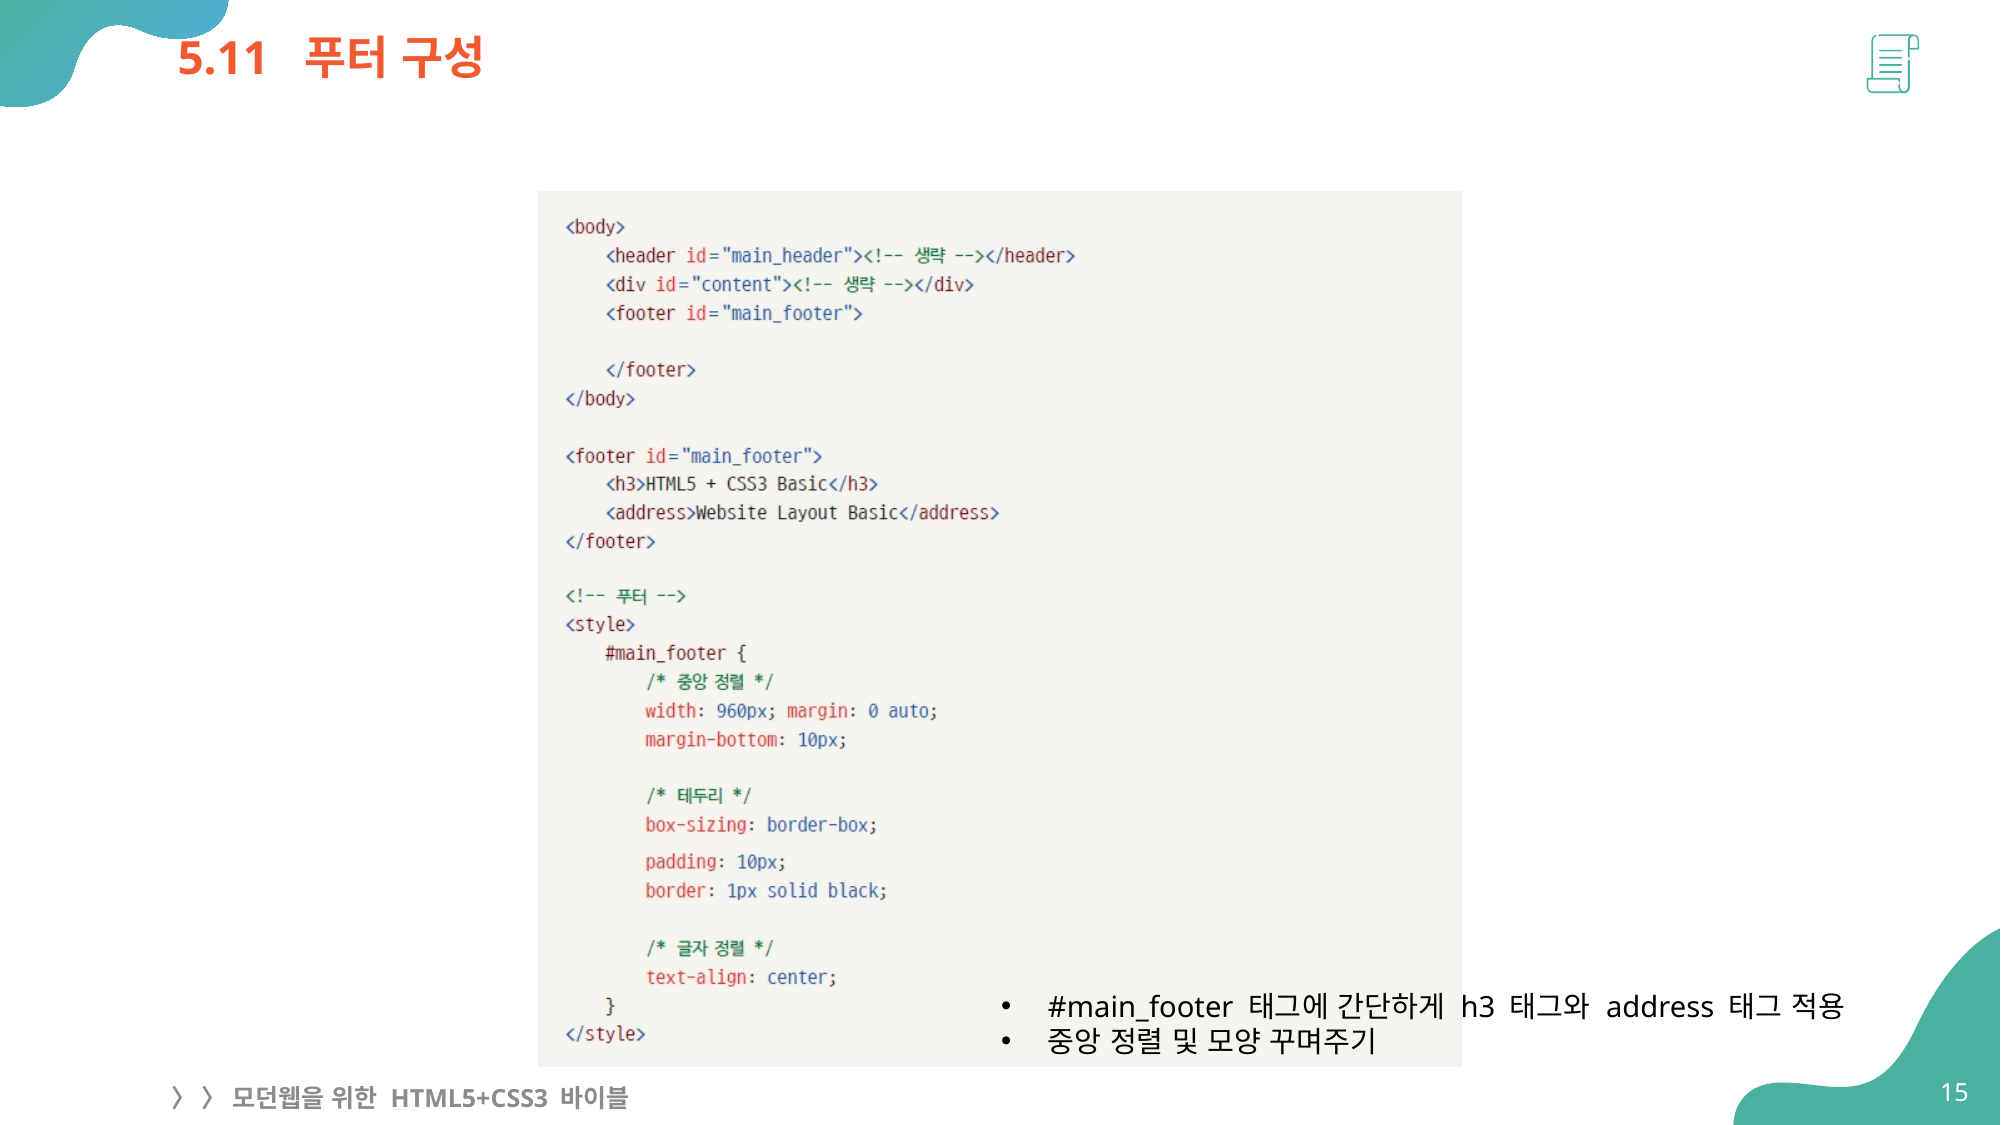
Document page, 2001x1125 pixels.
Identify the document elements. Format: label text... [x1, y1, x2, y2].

footer 〉 〉 모던웹을 위한 HTML5+CSS3 바이블 [63, 1085, 738, 1109]
title 5.11 푸터 구성 [162, 27, 2000, 93]
slide_number 15 [1917, 1063, 1984, 1124]
text_box #main_footer 태그에 간단하게 h3 태그와 address 태그 적용 중앙 정렬 및 모양 꾸며주기 [1462, 980, 1860, 1066]
picture [538, 191, 1462, 1067]
